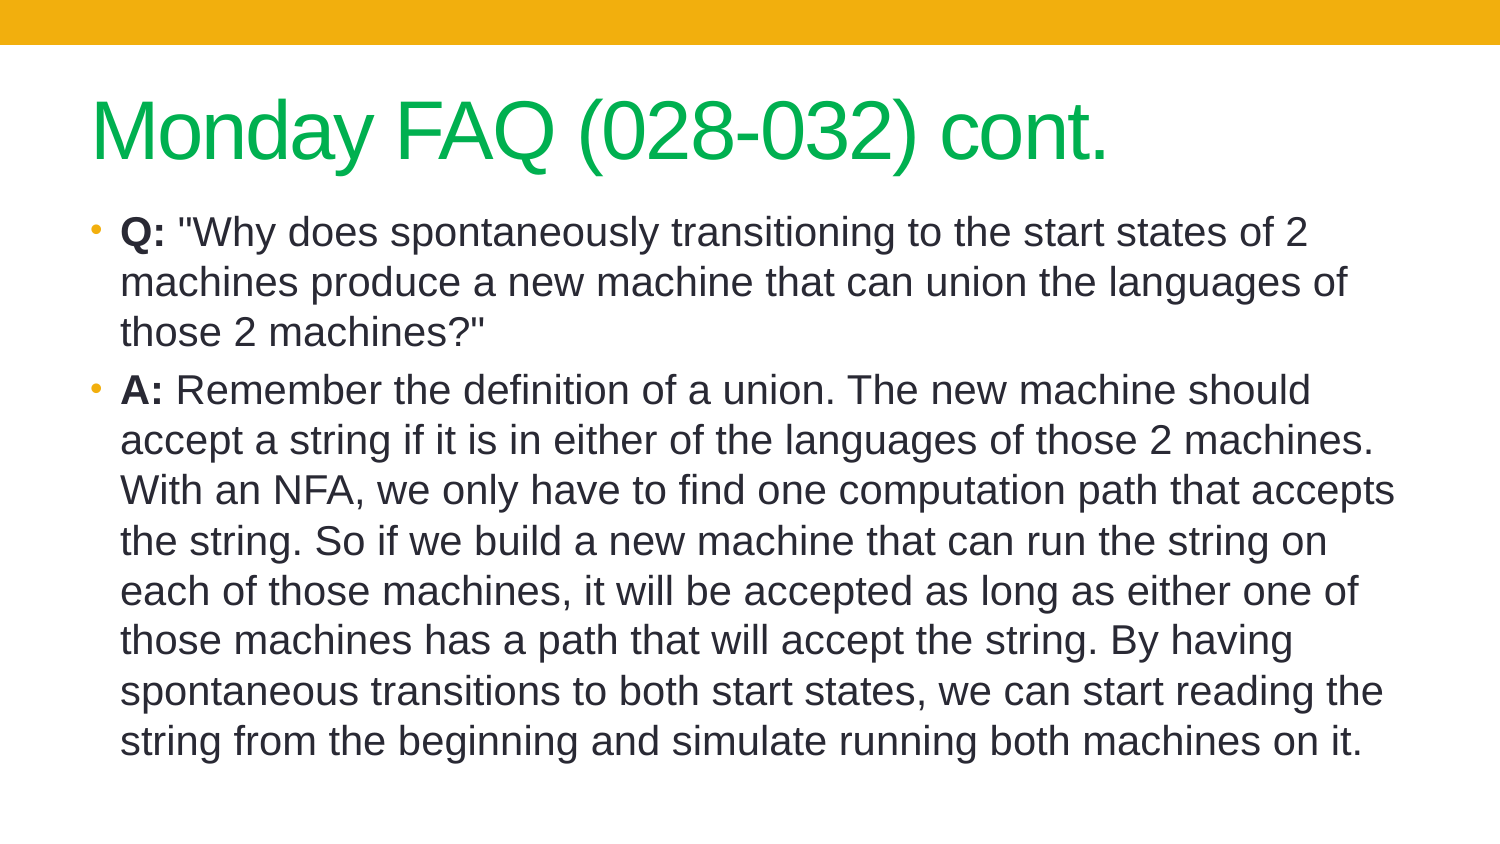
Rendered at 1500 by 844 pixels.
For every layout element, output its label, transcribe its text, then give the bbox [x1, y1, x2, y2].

title Monday FAQ (028-032) cont. [75, 65, 1425, 188]
list Q: "Why does spontaneously transitioning to the start states of 2 machines produce a new machine that can union the languages of those 2 machines?" A: Remember the definition of a union. The new machine should accept a string if it is in either of the languages of those 2 machines. With an NFA, we only have to find one computation path that accepts the string. So if we build a new machine that can run the string on each of those machines, it will be accepted as long as either one of those machines has a path that will accept the string. By having spontaneous transitions to both start states, we can start reading the string from the beginning and simulate running both machines on it. [75, 196, 1425, 797]
